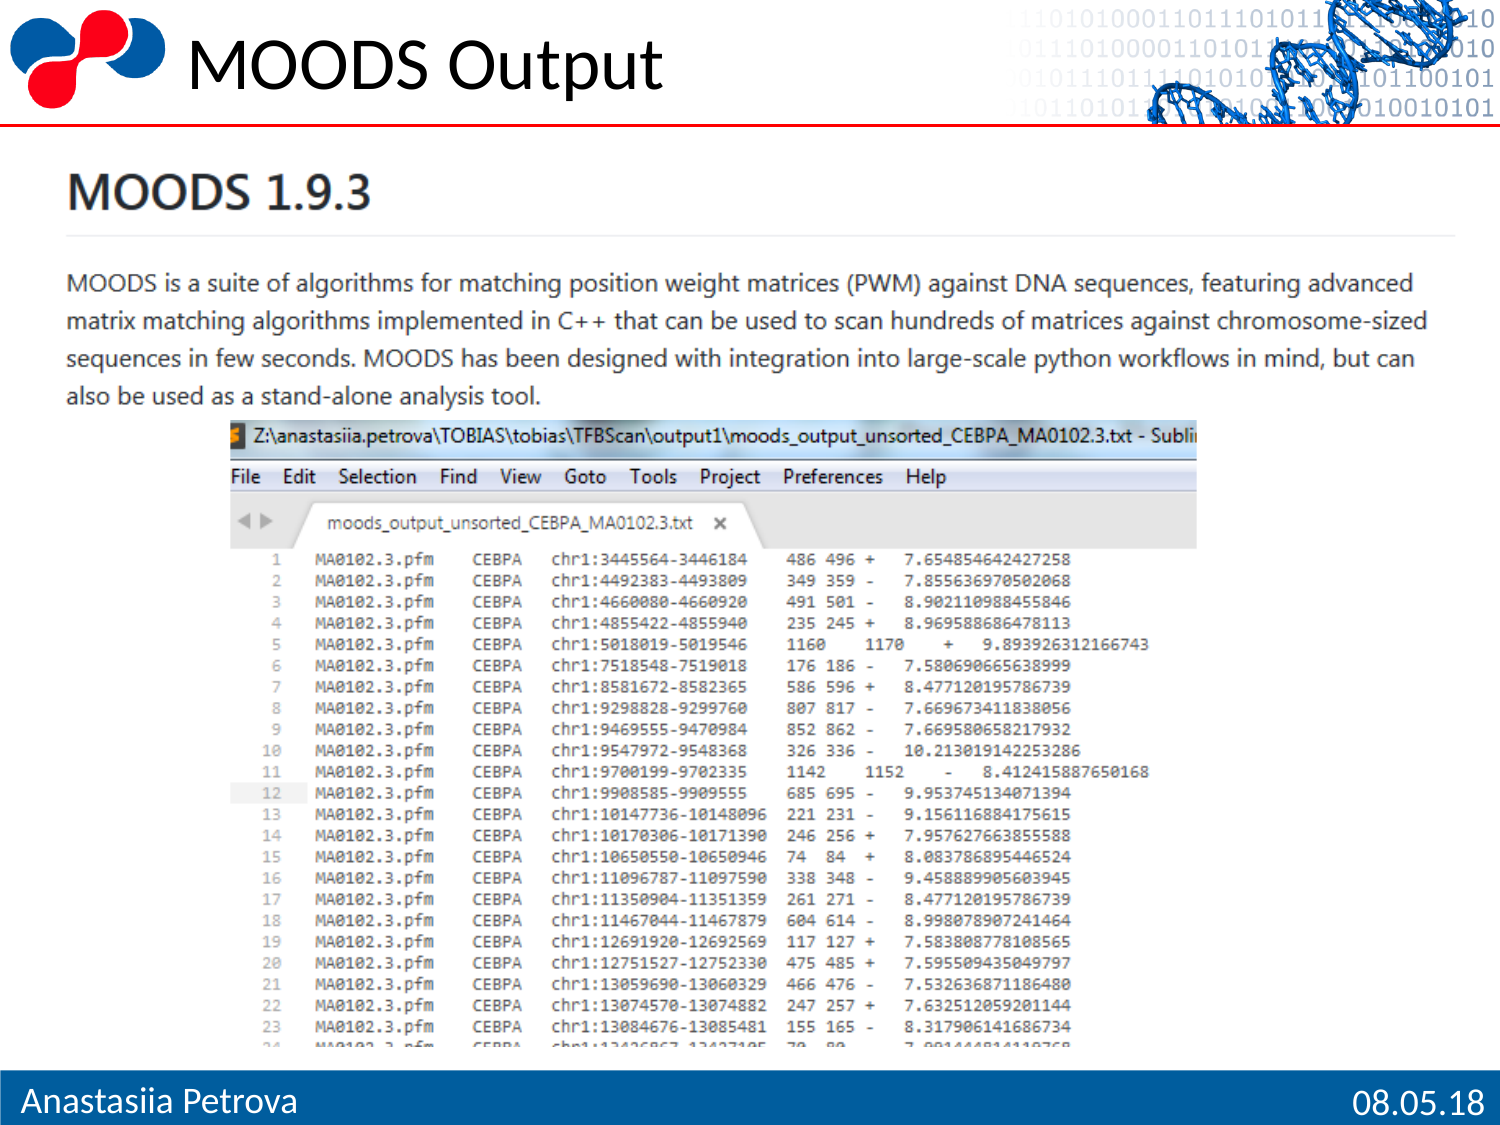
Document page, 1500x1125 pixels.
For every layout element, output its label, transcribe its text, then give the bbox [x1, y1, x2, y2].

list MOODS Output [171, 7, 1010, 102]
picture [32, 160, 1468, 1048]
picture [0, 8, 175, 110]
picture [986, 0, 1500, 124]
